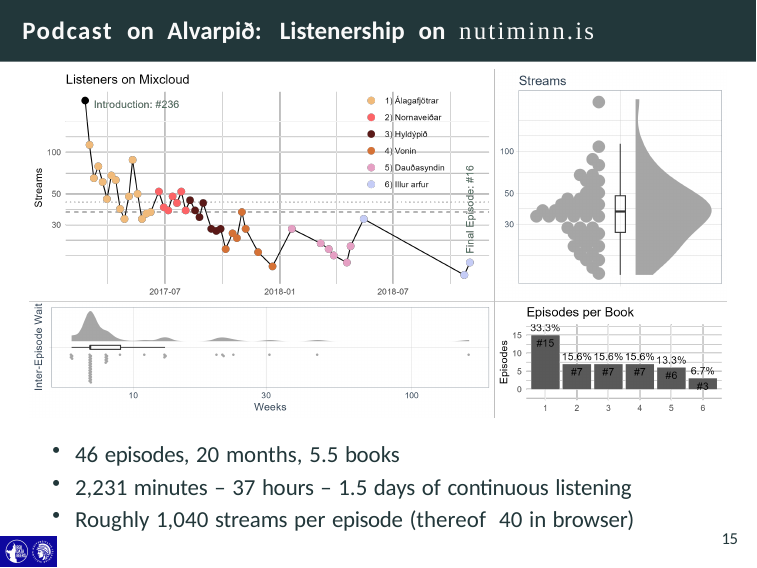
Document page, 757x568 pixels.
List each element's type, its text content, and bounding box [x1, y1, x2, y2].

slide_number 15 [715, 527, 748, 568]
picture [29, 69, 727, 419]
picture [0, 536, 57, 567]
text_box 46 episodes, 20 months, 5.5 books 2,231 minutes – 37 hours – 1.5 days of continuous listening Roughly 1,040 streams per episode (thereof 40 in browser) [50, 432, 640, 533]
title Podcast on Alvarpið: Listenership on nutiminn.is [20, 12, 607, 110]
